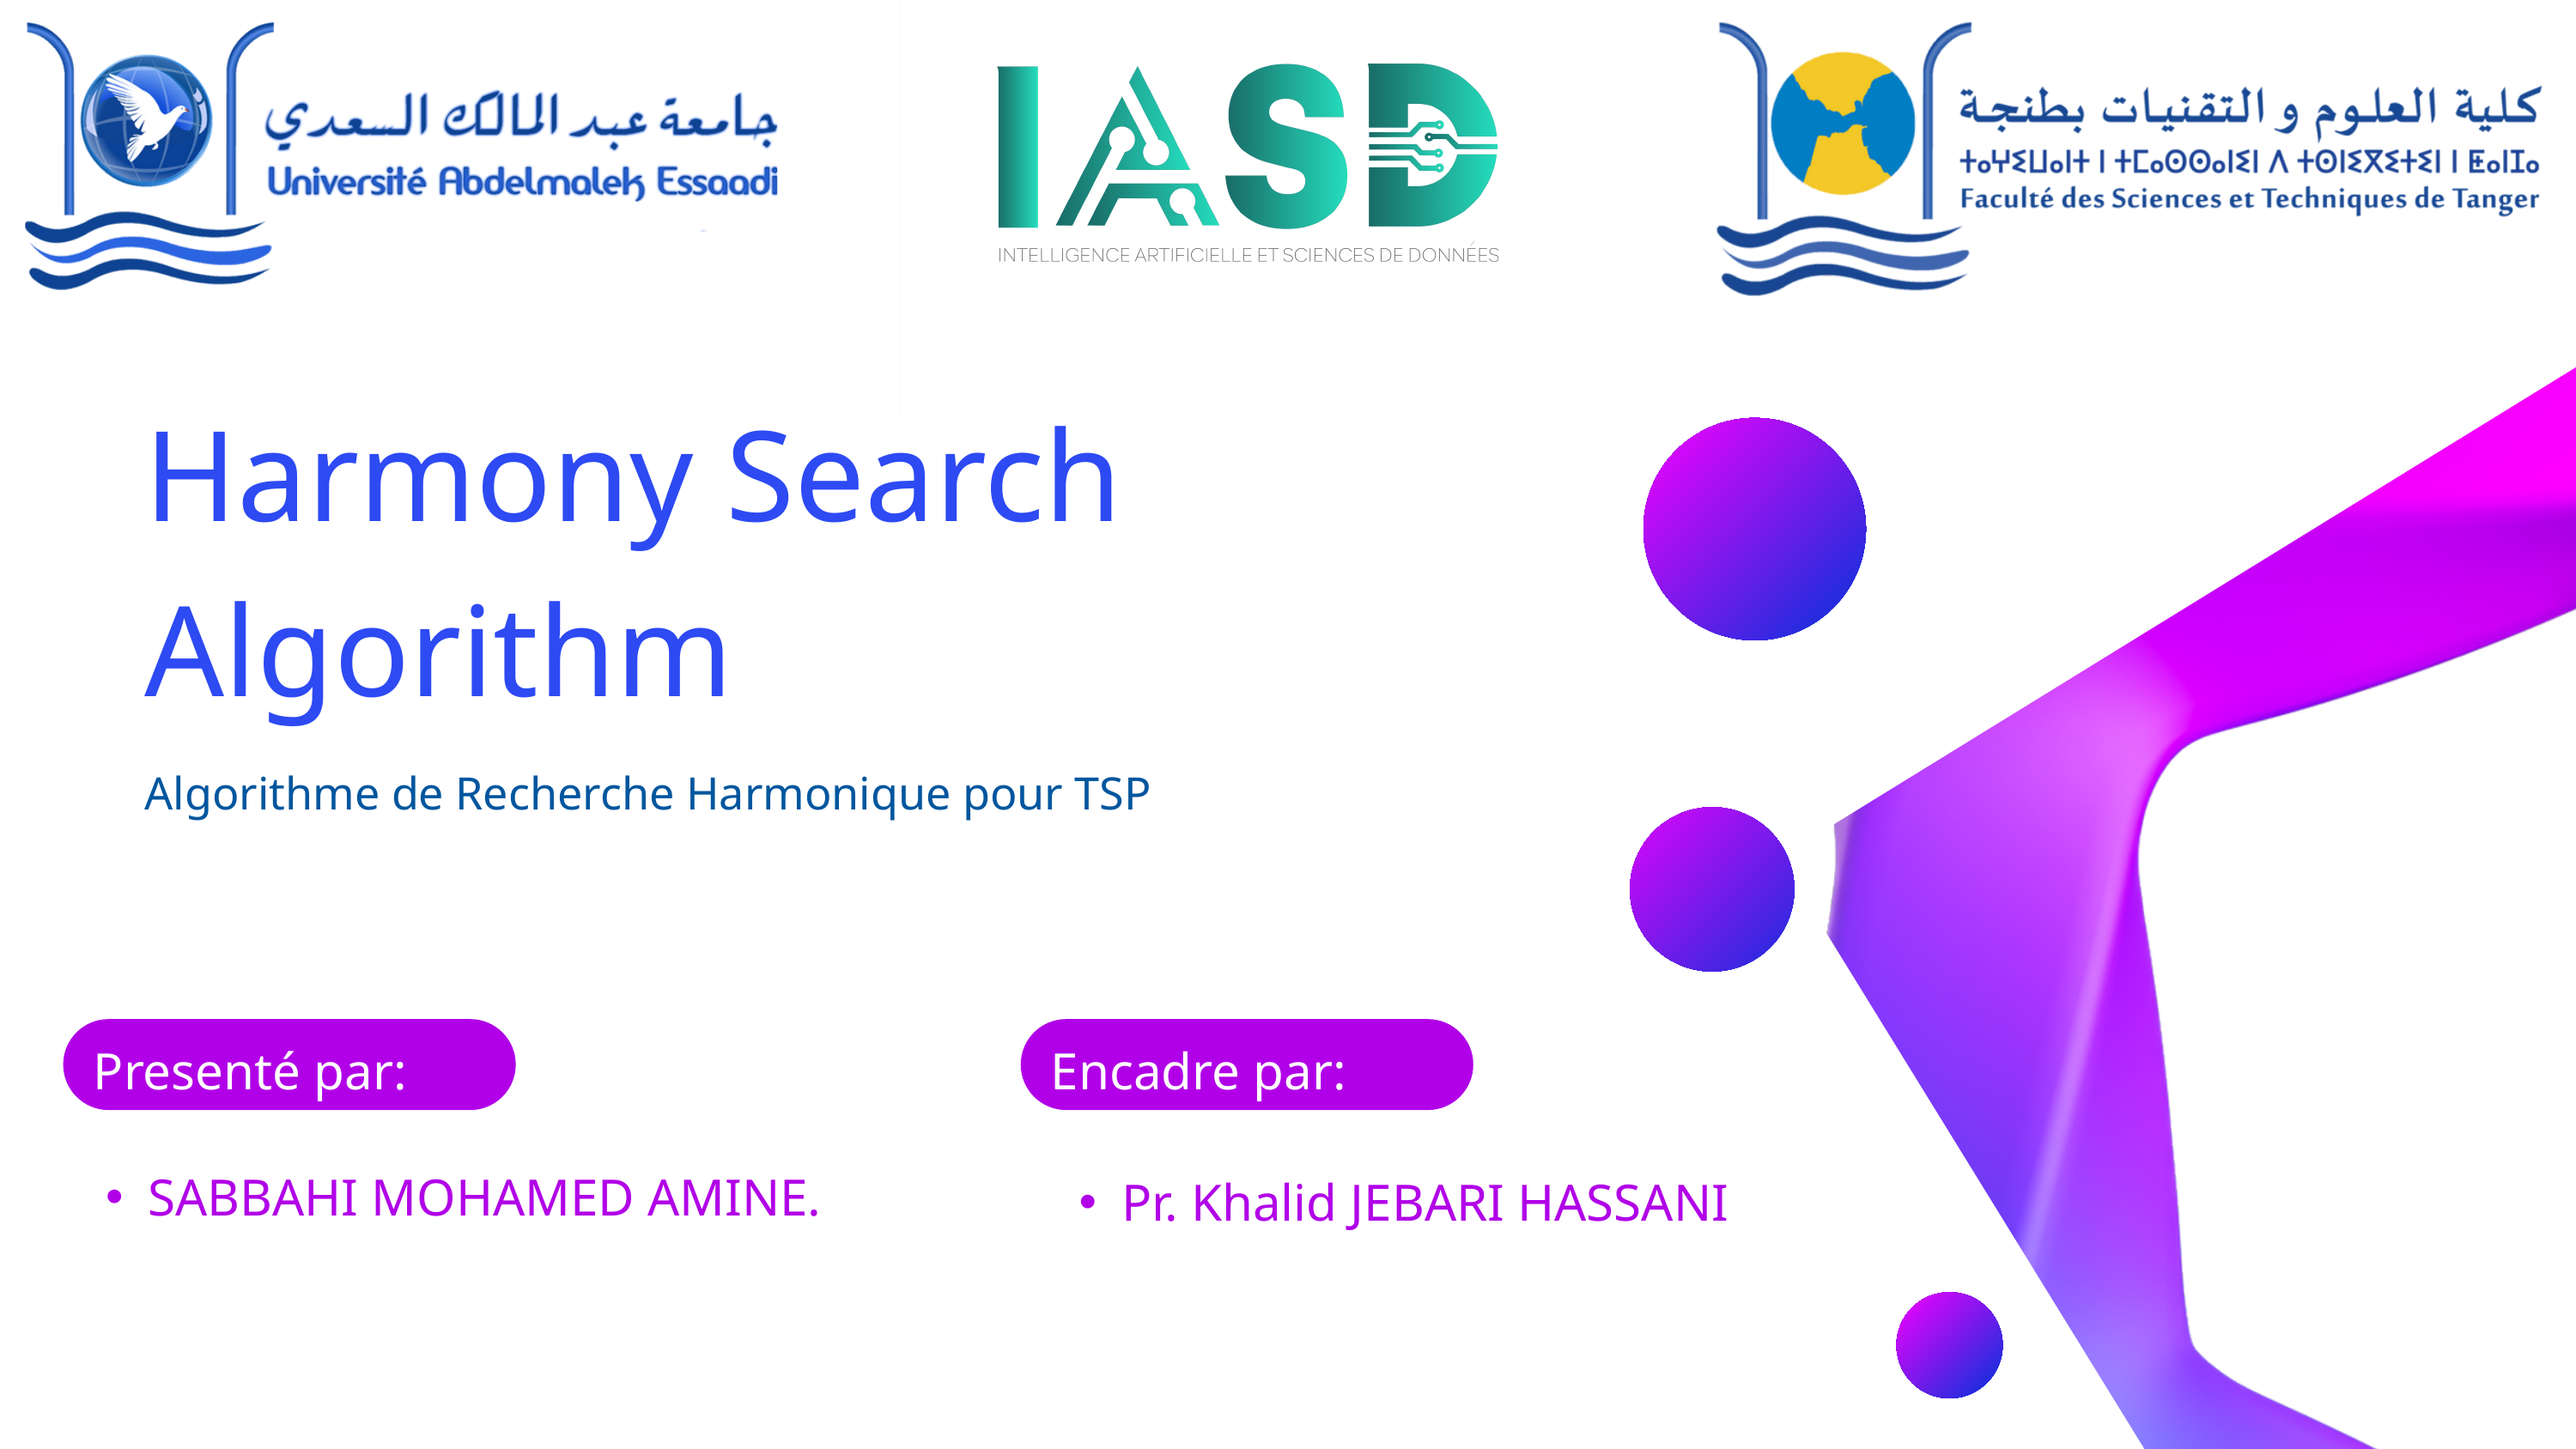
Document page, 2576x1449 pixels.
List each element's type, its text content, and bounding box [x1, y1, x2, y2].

text_box [1798, 367, 2576, 1449]
text_box [899, 0, 1595, 418]
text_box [1630, 807, 1795, 972]
text_box SABBAHI MOHAMED AMINE. [63, 1155, 976, 1227]
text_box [1896, 1292, 2003, 1399]
text_box Harmony Search Algorithm [144, 371, 1564, 722]
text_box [63, 1018, 516, 1111]
text_box [25, 22, 778, 290]
text_box Algorithme de Recherche Harmonique pour TSP [144, 755, 1394, 819]
text_box Pr. Khalid JEBARI HASSANI [1036, 1161, 1950, 1232]
text_box [1711, 0, 2576, 324]
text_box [1643, 417, 1867, 641]
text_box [1020, 1018, 1473, 1111]
